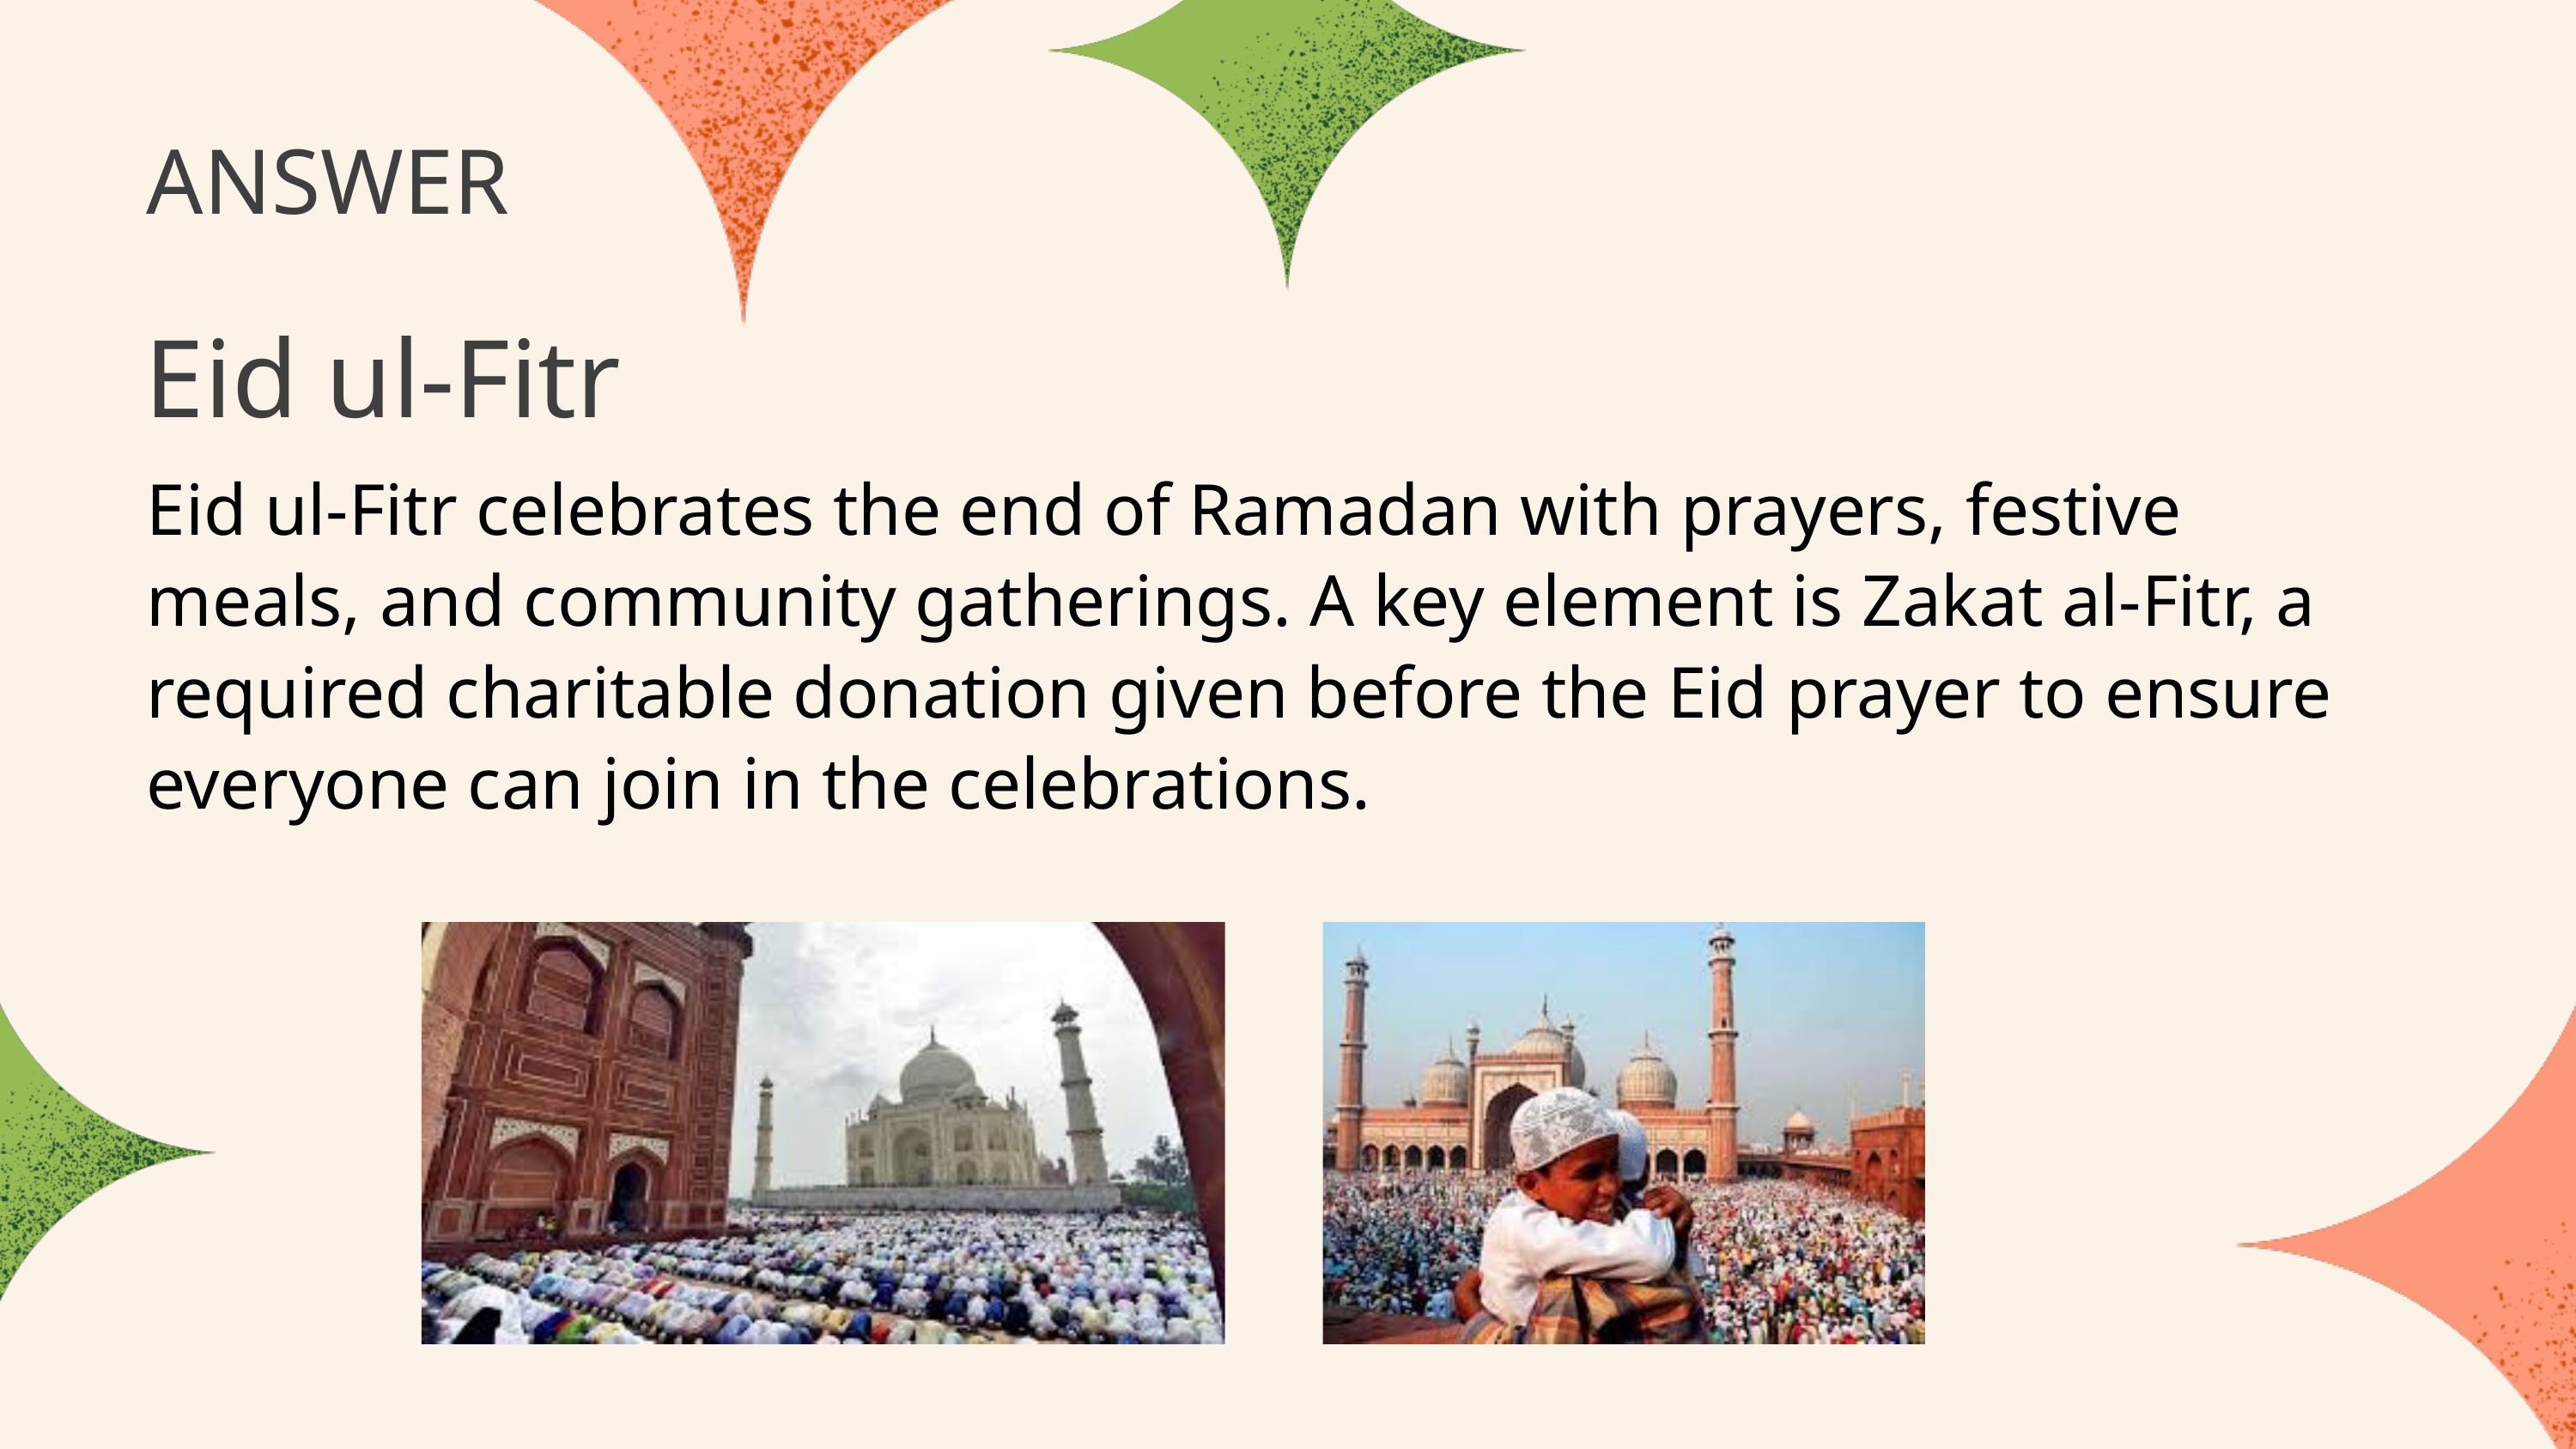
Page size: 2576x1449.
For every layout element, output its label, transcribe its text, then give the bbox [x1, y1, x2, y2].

text_box [369, 0, 1048, 278]
text_box ANSWER [146, 124, 369, 233]
text_box Eid ul-Fitr [144, 278, 2432, 440]
text_box [2235, 870, 2576, 1449]
text_box [0, 912, 218, 1393]
text_box [1048, 0, 1528, 278]
text_box Eid ul-Fitr celebrates the end of Ramadan with prayers, festive meals, and community gatherings. A key element is Zakat al-Fitr, a required charitable donation given before the Eid prayer to ensure everyone can join in the celebrations. [146, 367, 2337, 915]
text_box [421, 922, 1225, 1345]
text_box [1322, 922, 1925, 1345]
